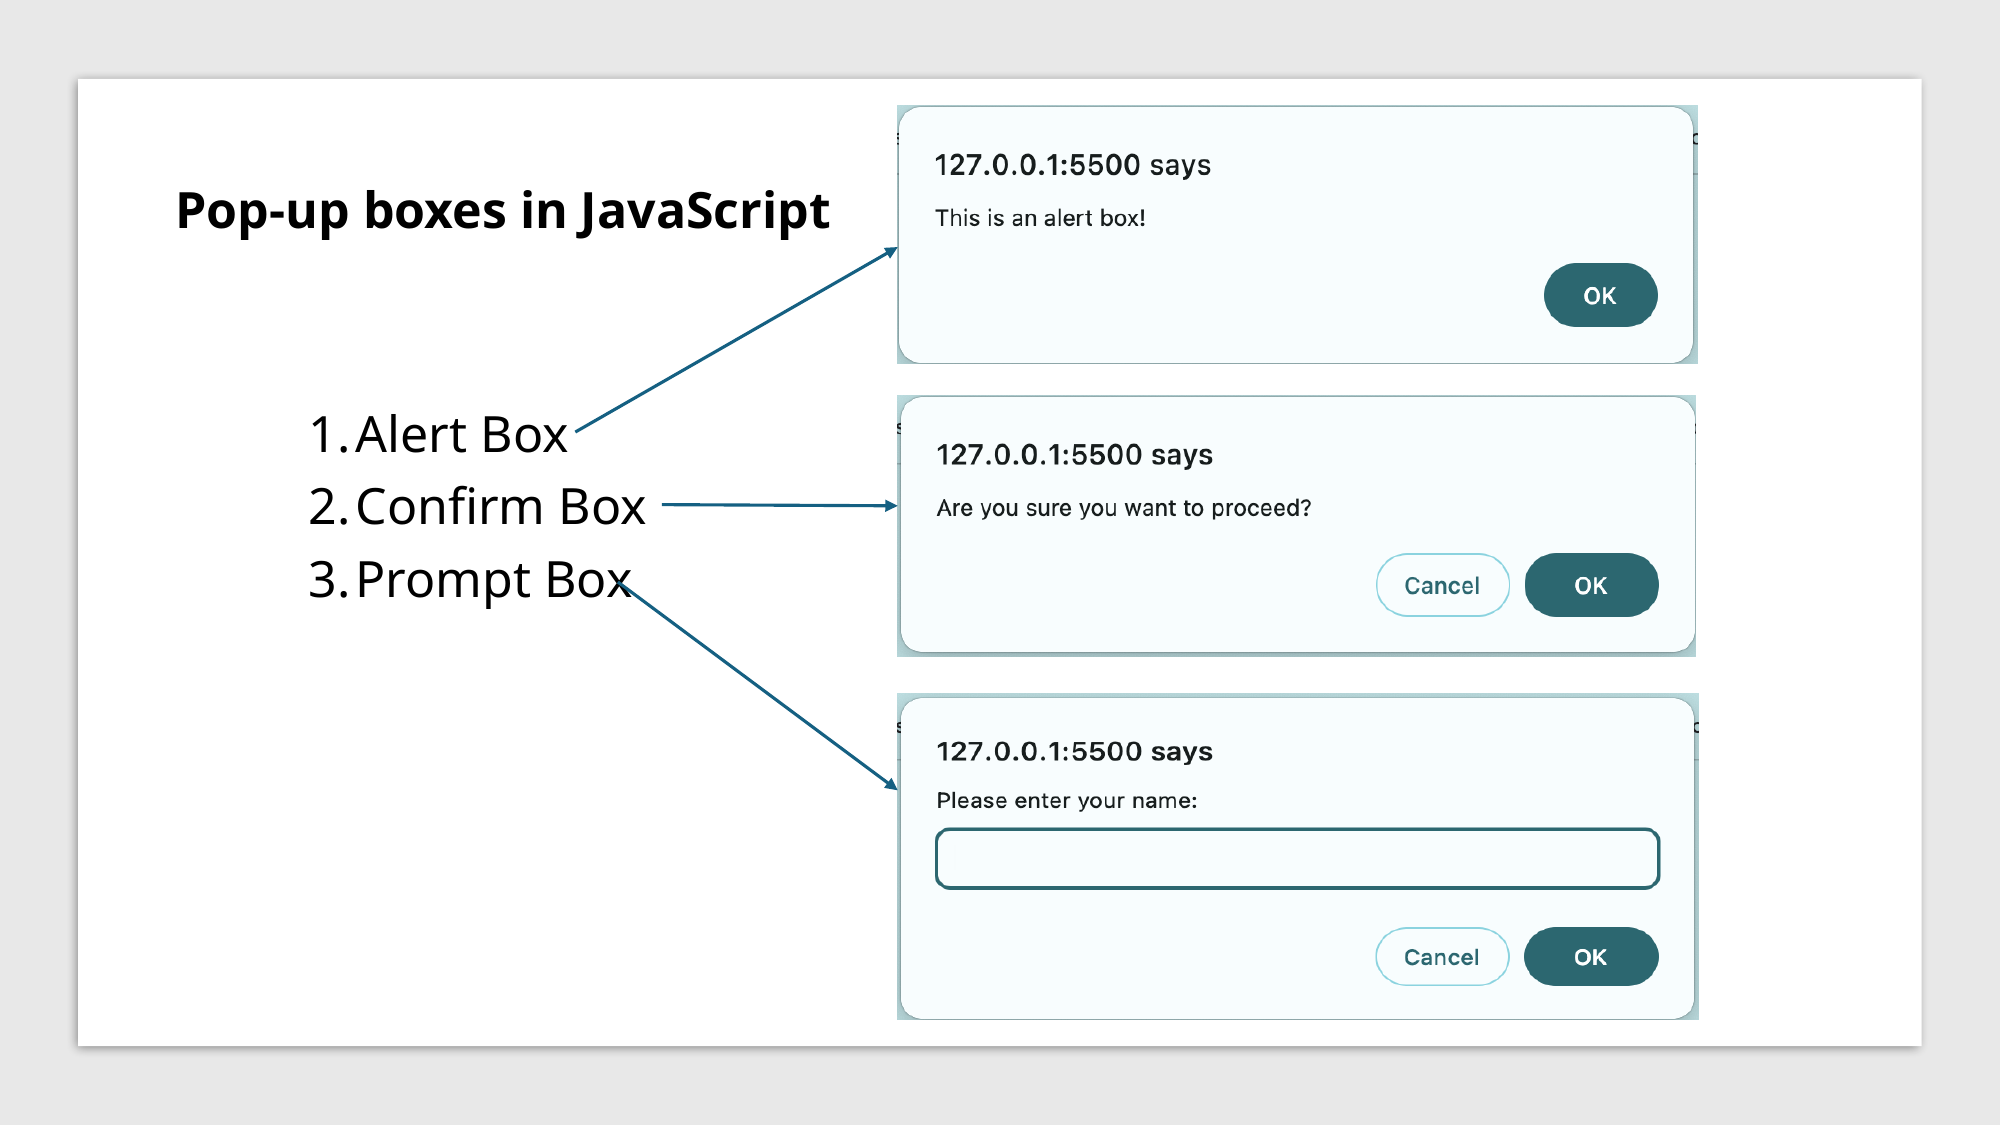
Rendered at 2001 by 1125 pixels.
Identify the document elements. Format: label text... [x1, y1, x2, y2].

text_box [0, 0, 2000, 1125]
text_box [77, 77, 1923, 1048]
picture [897, 693, 1700, 1020]
text_box Alert Box Confirm Box Prompt Box [293, 394, 662, 615]
picture [897, 104, 1698, 365]
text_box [574, 246, 899, 433]
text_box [617, 581, 899, 791]
picture [897, 394, 1696, 658]
text_box Pop-up boxes in JavaScript [160, 171, 847, 247]
